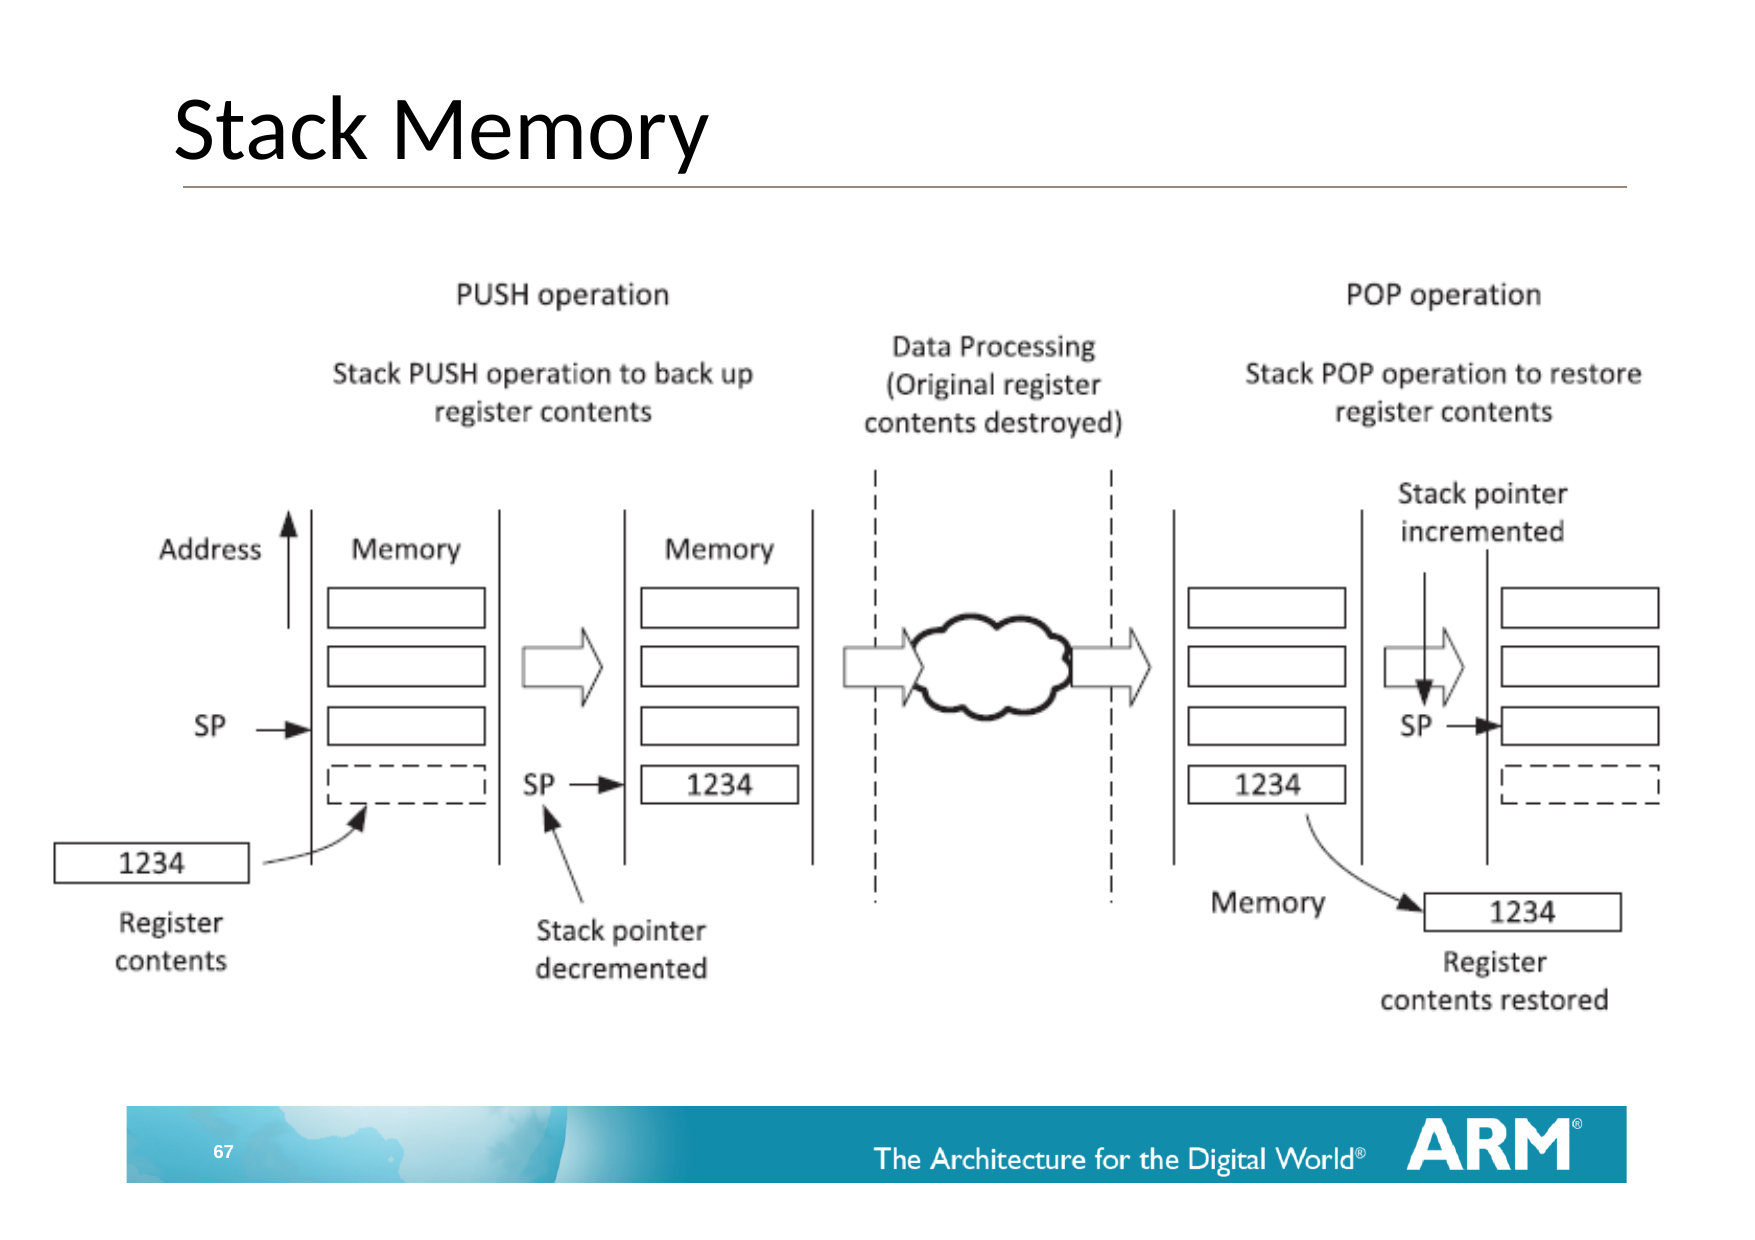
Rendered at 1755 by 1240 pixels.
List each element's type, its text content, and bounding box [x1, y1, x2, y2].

slide_number 67 [198, 1139, 287, 1187]
picture [52, 209, 1702, 1031]
title Stack Memory [173, 80, 1581, 172]
picture [126, 1106, 1627, 1183]
